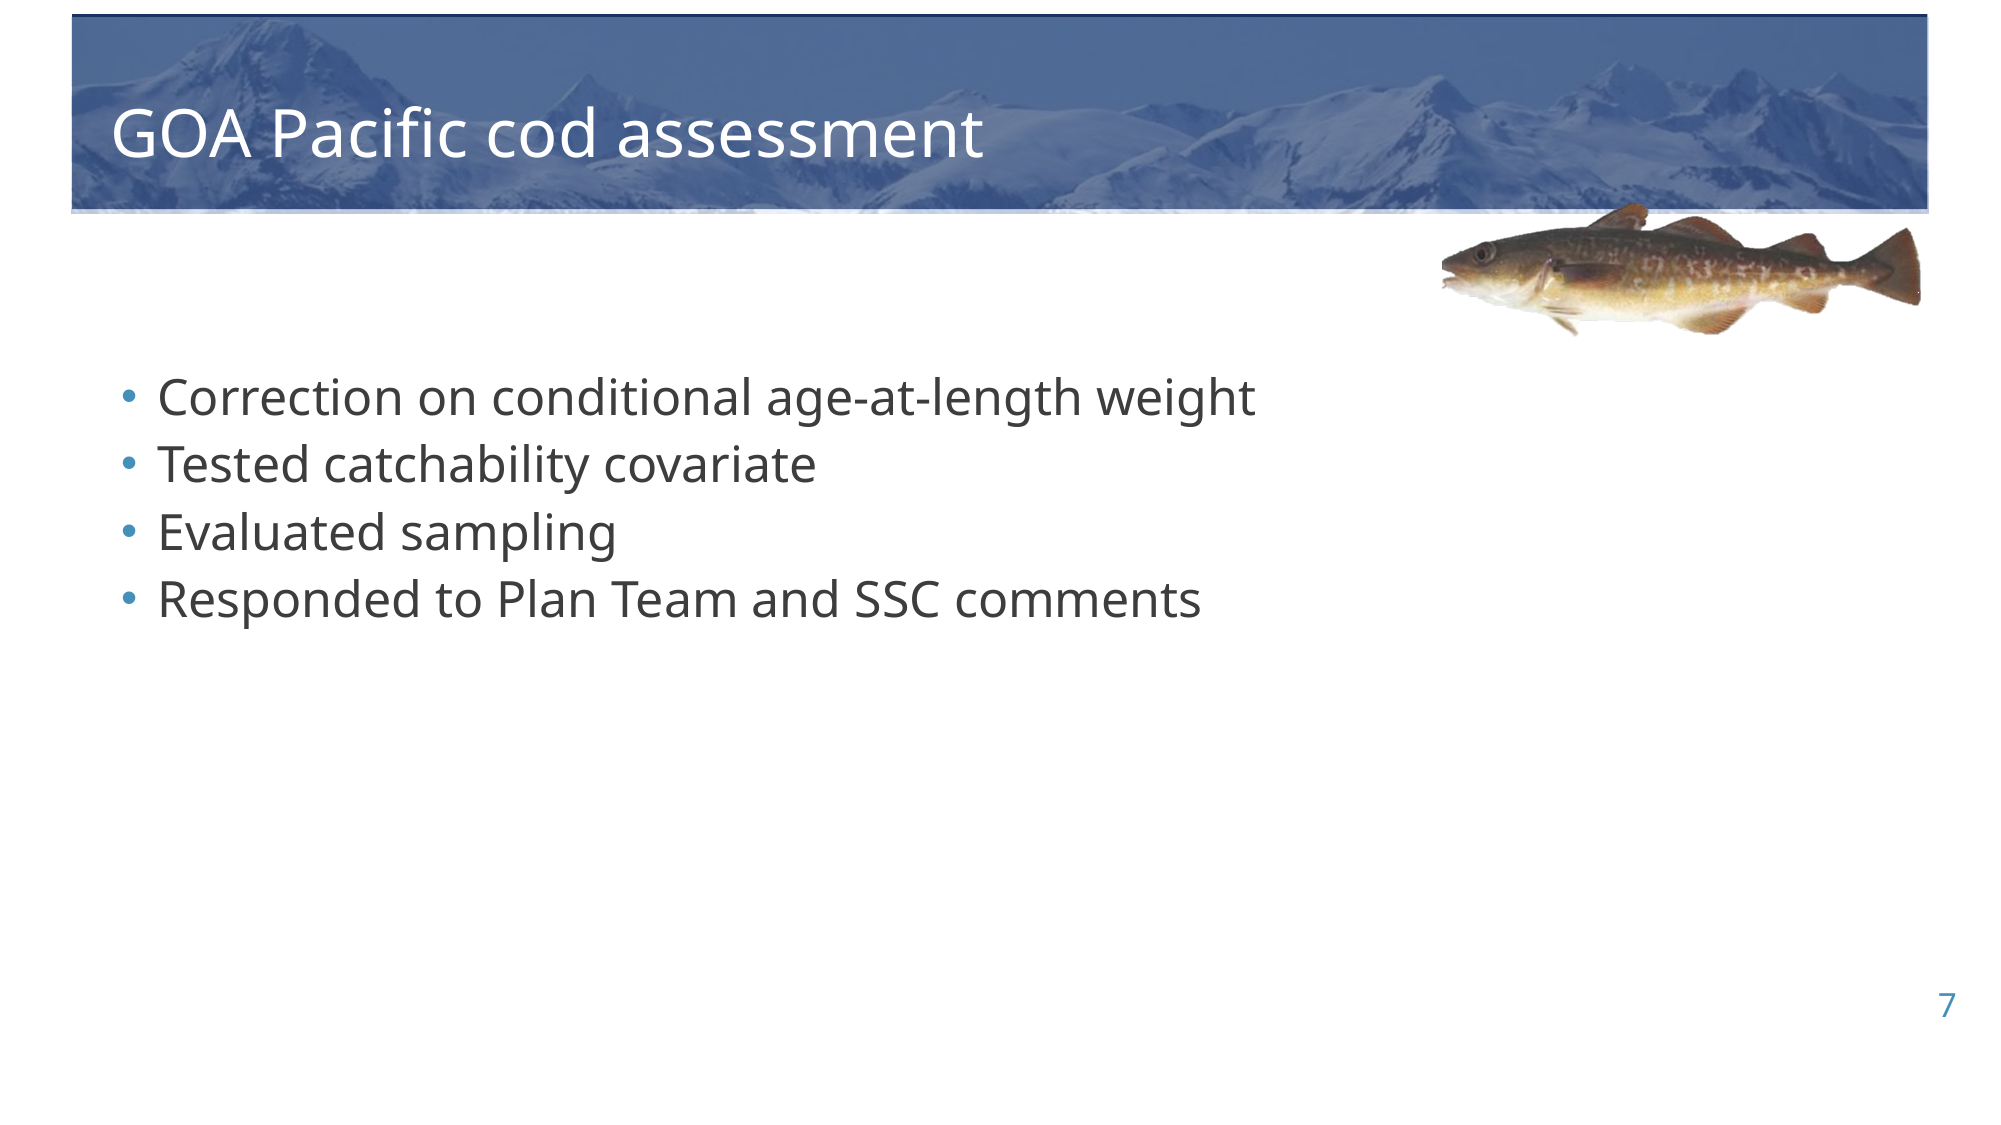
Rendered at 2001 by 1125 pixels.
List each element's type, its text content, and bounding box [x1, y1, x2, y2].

picture [1442, 193, 1930, 342]
list Correction on conditional age-at-length weight Tested catchability covariate Evaluated sampling Responded to Plan Team and SSC comments [95, 357, 1905, 962]
title GOA Pacific cod assessment [95, 11, 1905, 178]
slide_number 7 [1732, 977, 1972, 1037]
